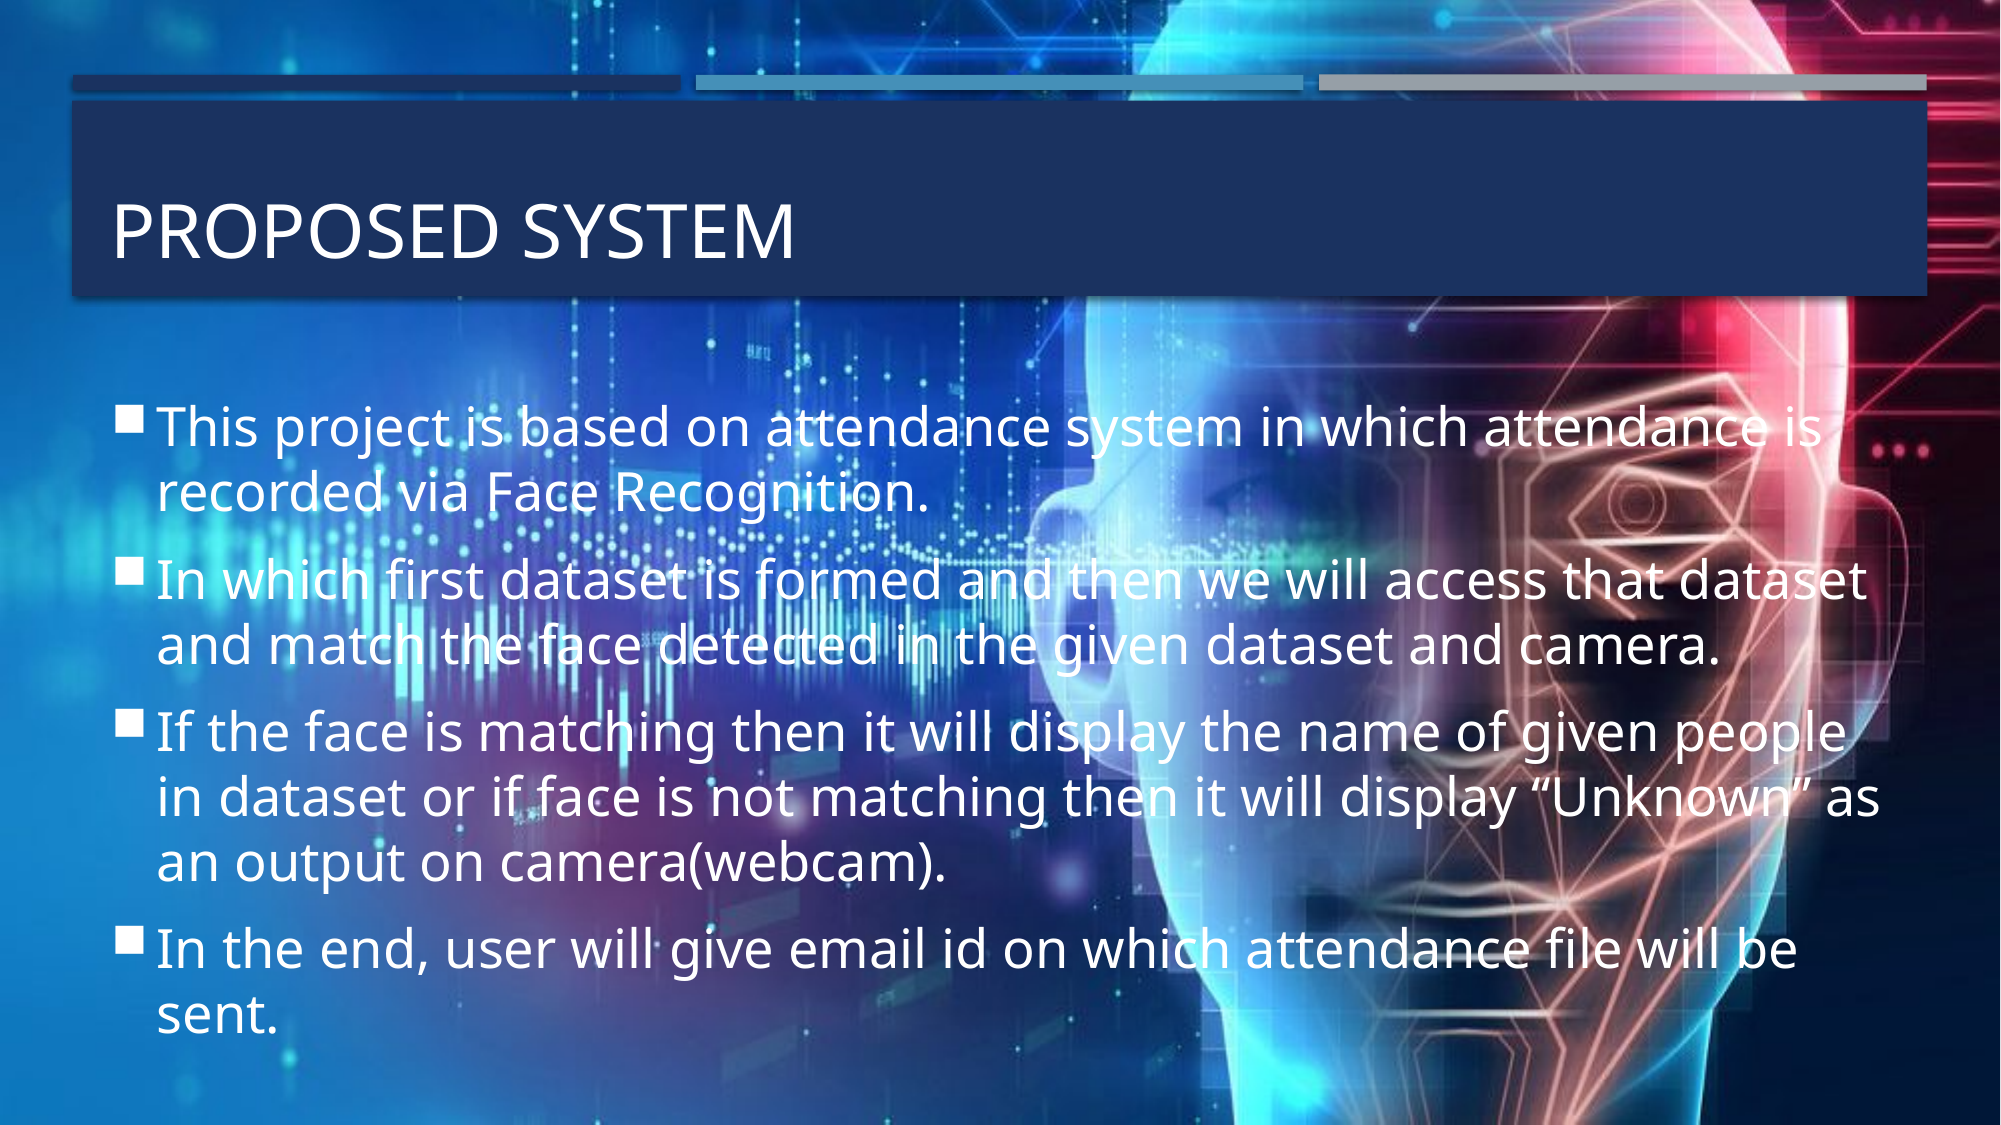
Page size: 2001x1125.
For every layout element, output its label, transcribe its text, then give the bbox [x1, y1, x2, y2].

list This project is based on attendance system in which attendance is recorded via Face Recognition. In which first dataset is formed and then we will access that dataset and match the face detected in the given dataset and camera. If the face is matching then it will display the name of given people in dataset or if face is not matching then it will display “Unknown” as an output on camera(webcam). In the end, user will give email id on which attendance file will be sent. [95, 385, 1905, 1110]
title Proposed system [95, 115, 1905, 282]
picture [0, 0, 2001, 1125]
